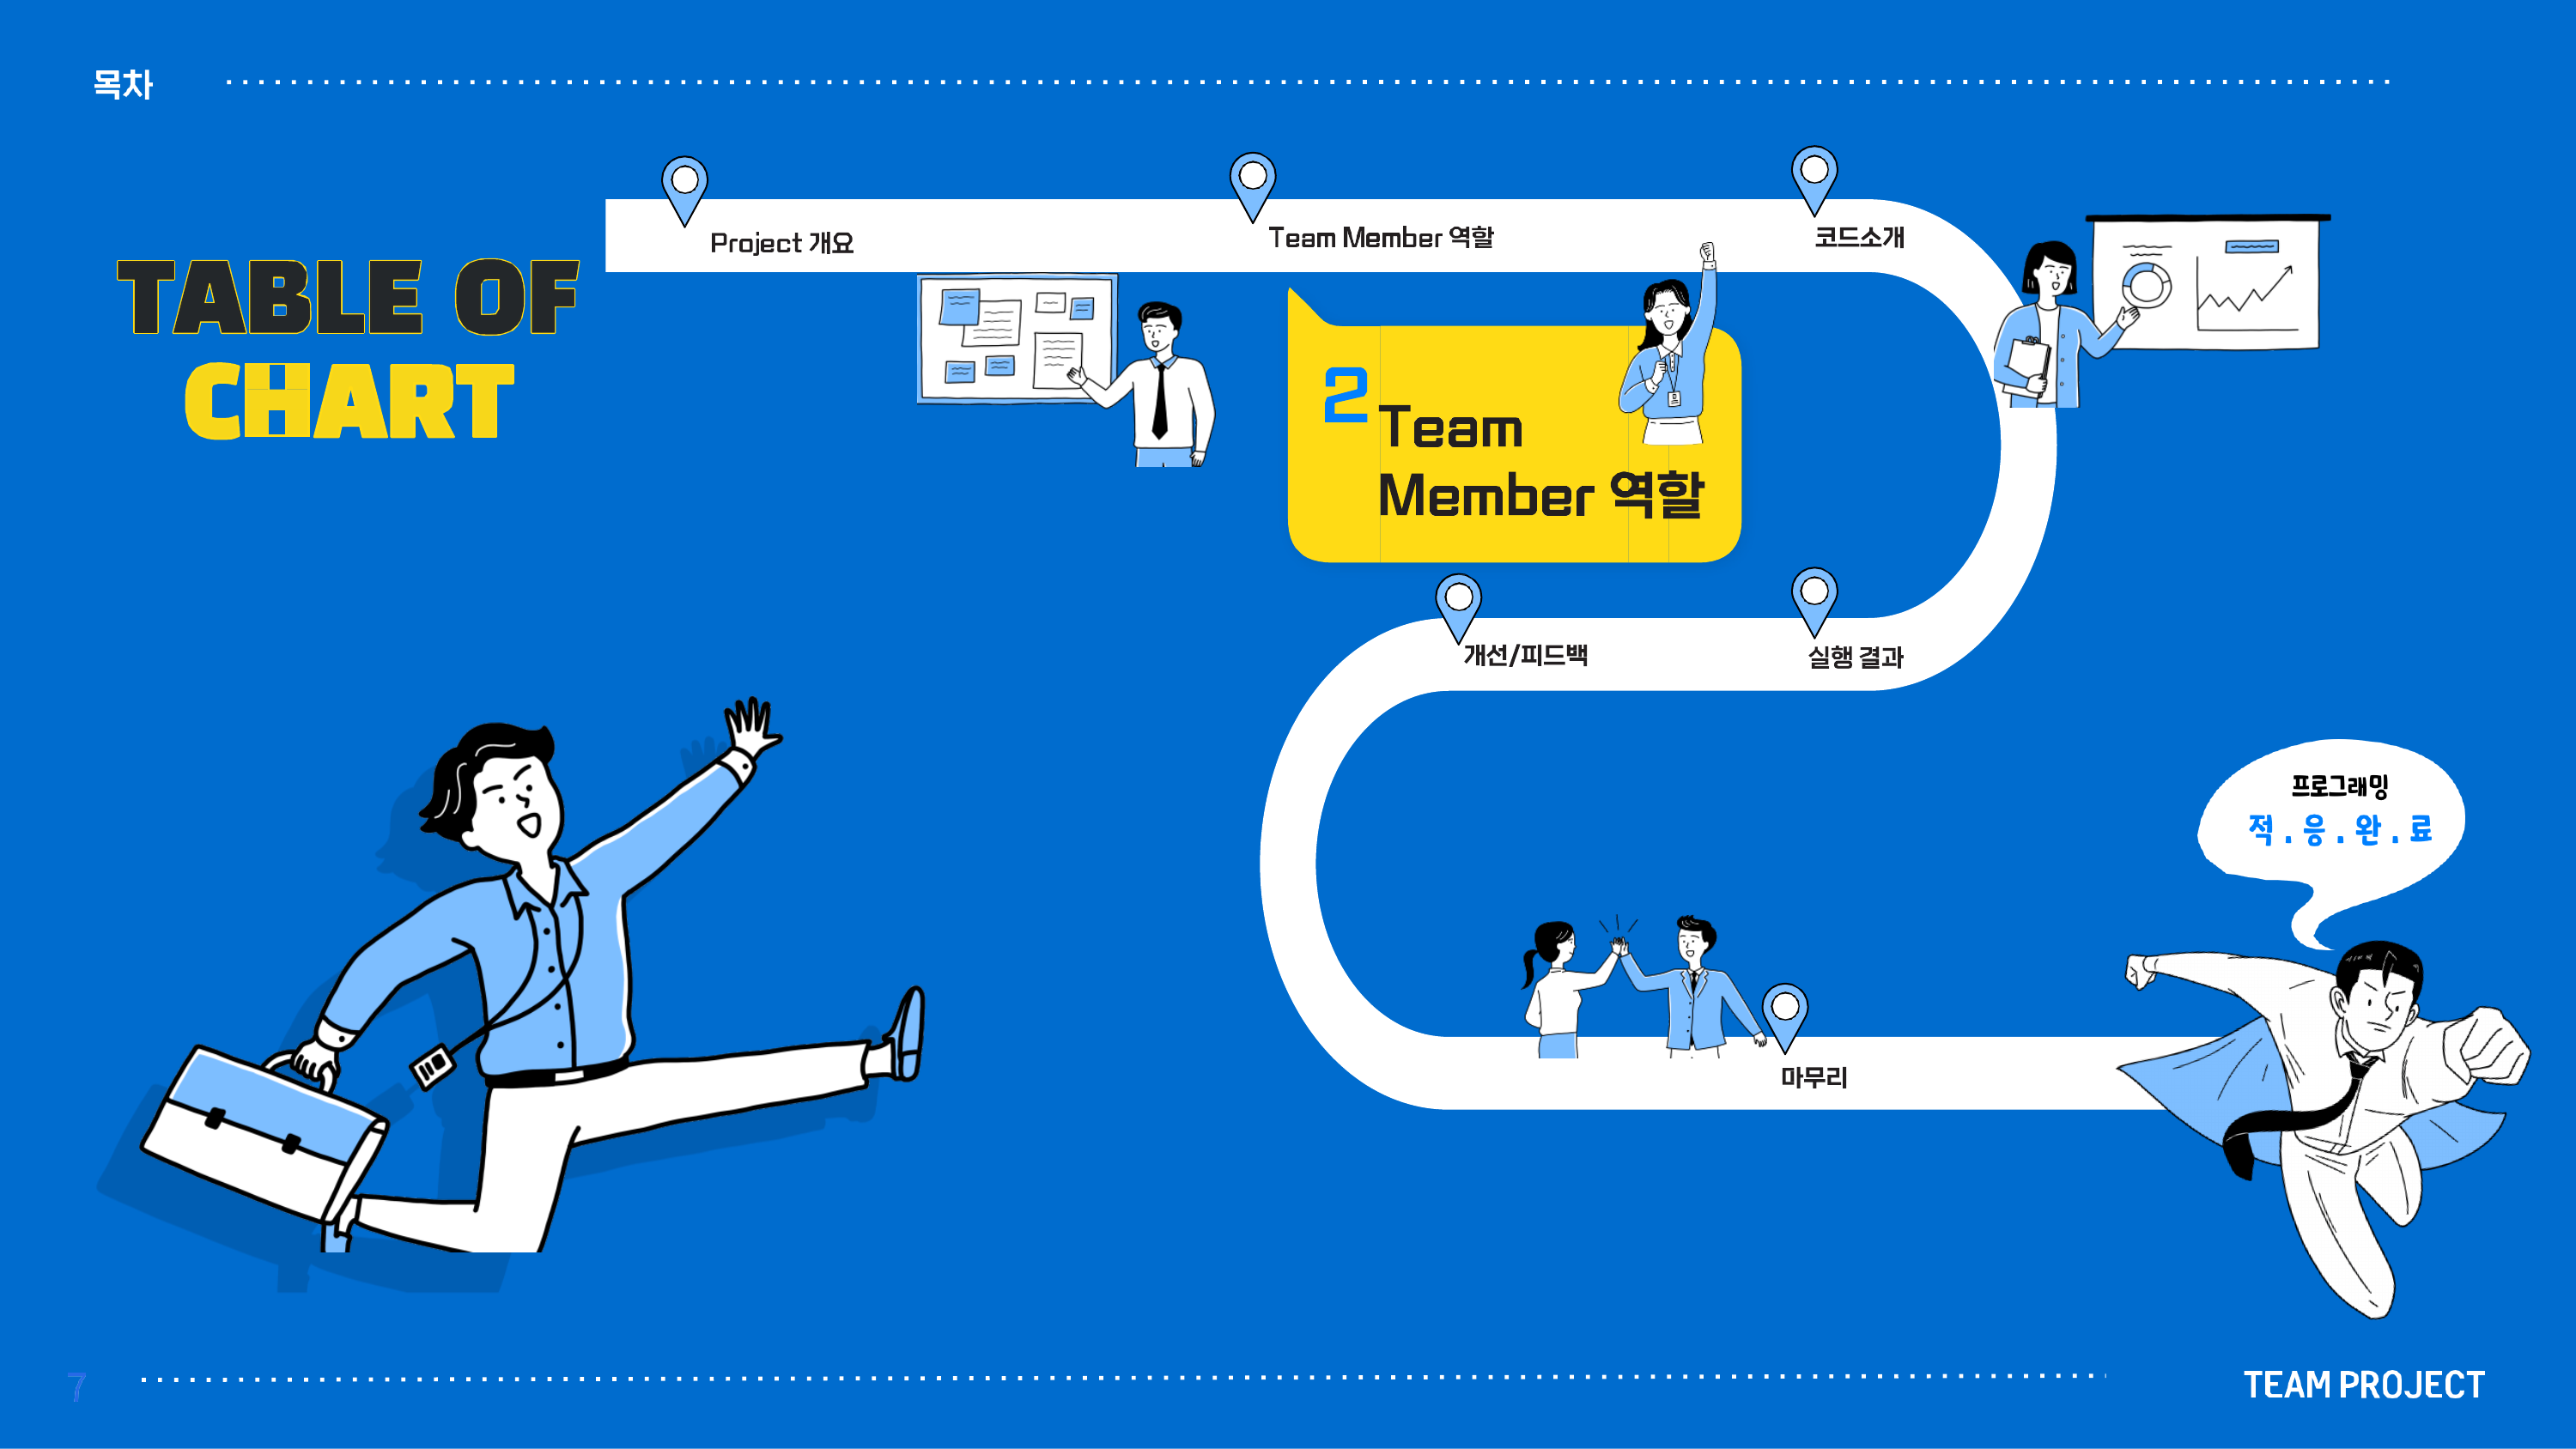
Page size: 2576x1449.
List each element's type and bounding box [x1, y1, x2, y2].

text_box [0, 144, 2576, 1449]
text_box [94, 70, 153, 100]
text_box [0, 0, 2576, 144]
